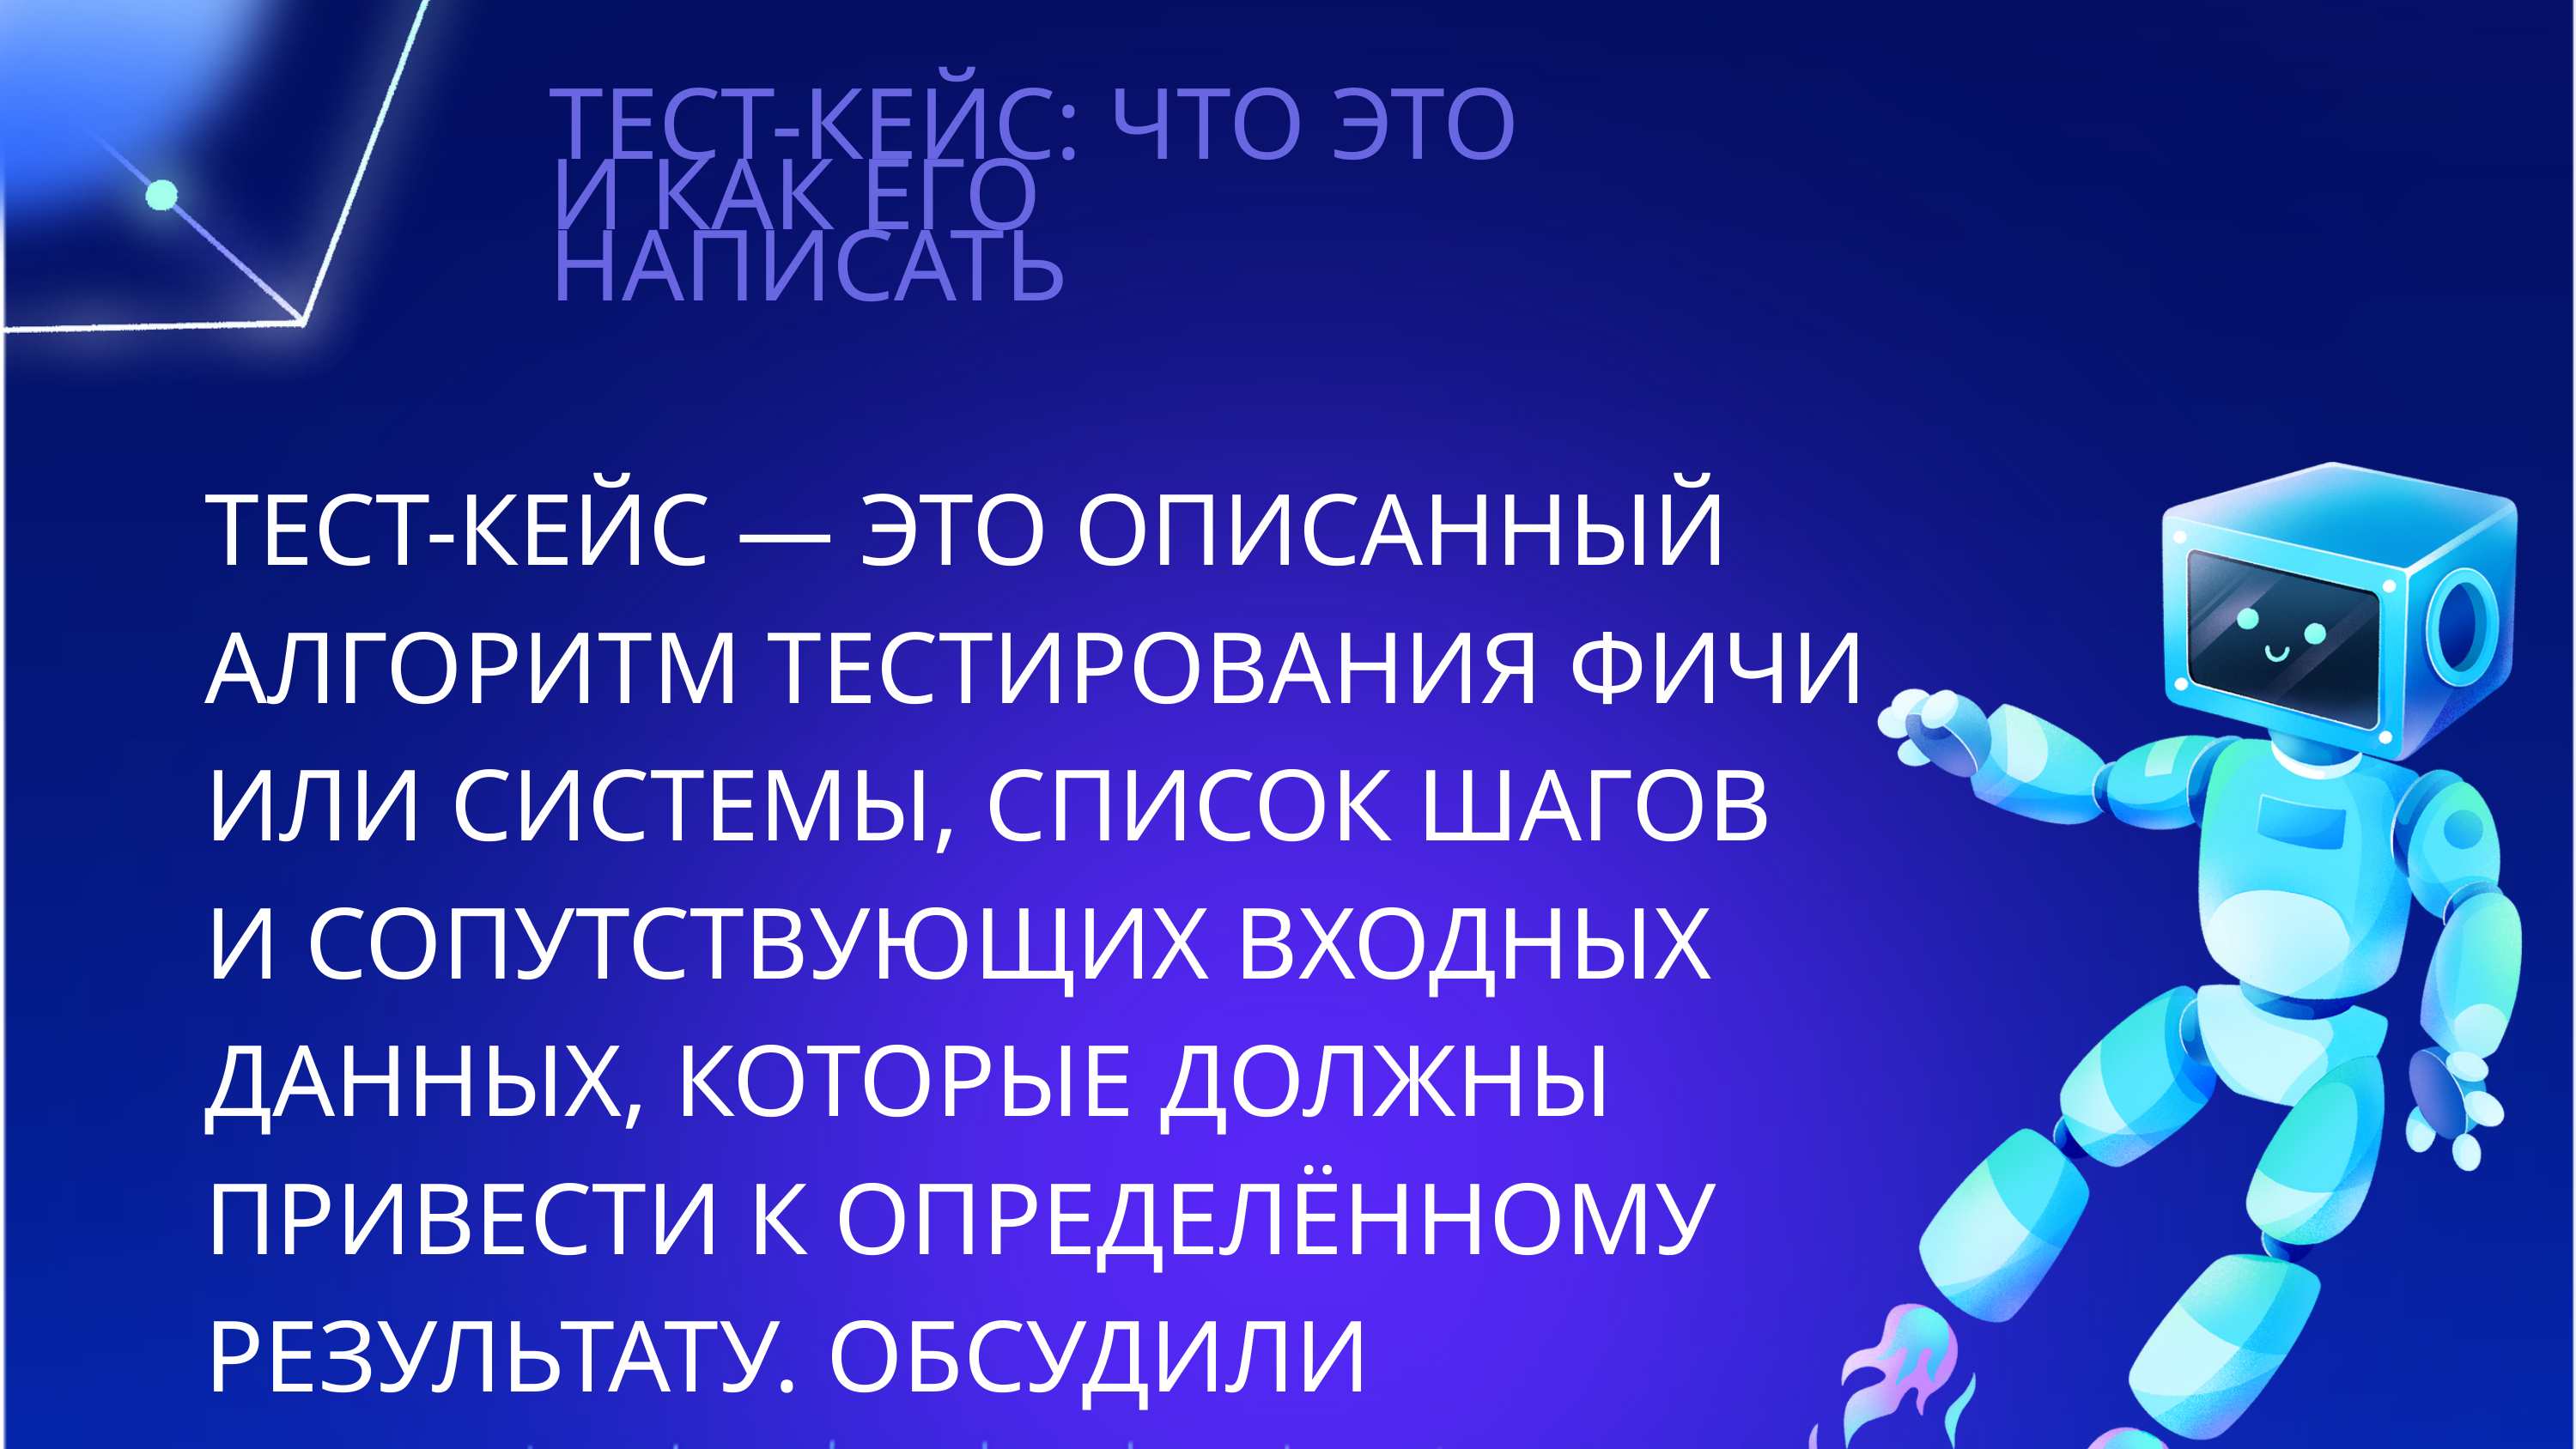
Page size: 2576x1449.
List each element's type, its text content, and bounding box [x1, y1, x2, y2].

text_box ТЕСТ-КЕЙС: ЧТО ЭТО И КАК ЕГО НАПИСАТЬ [549, 107, 1524, 321]
text_box ТЕСТ-КЕЙС — ЭТО ОПИСАННЫЙ АЛГОРИТМ ТЕСТИРОВАНИЯ ФИЧИ ИЛИ СИСТЕМЫ, СПИСОК ШАГОВ И СОПУТСТВУЮЩИХ ВХОДНЫХ ДАННЫХ, КОТОРЫЕ ДОЛЖНЫ ПРИВЕСТИ К ОПРЕДЕЛЁННОМУ РЕЗУЛЬТАТУ. ОБСУДИЛИ С ДАНИИЛОМ СКЛЯРОВЫМ, ИНЖЕНЕРОМ ПО ТЕСТИРОВАНИЮ В ЯНДЕКСЕ, КАК СОСТАВЛЯТЬ ТЕСТ-КЕЙСЫ И КОГДА НА НИХ НЕ СТОИТ ТРАТИТЬ ВРЕМЯ [204, 447, 1868, 1449]
text_box [0, 0, 2576, 1449]
text_box [0, 0, 550, 407]
text_box [1868, 462, 2542, 1449]
